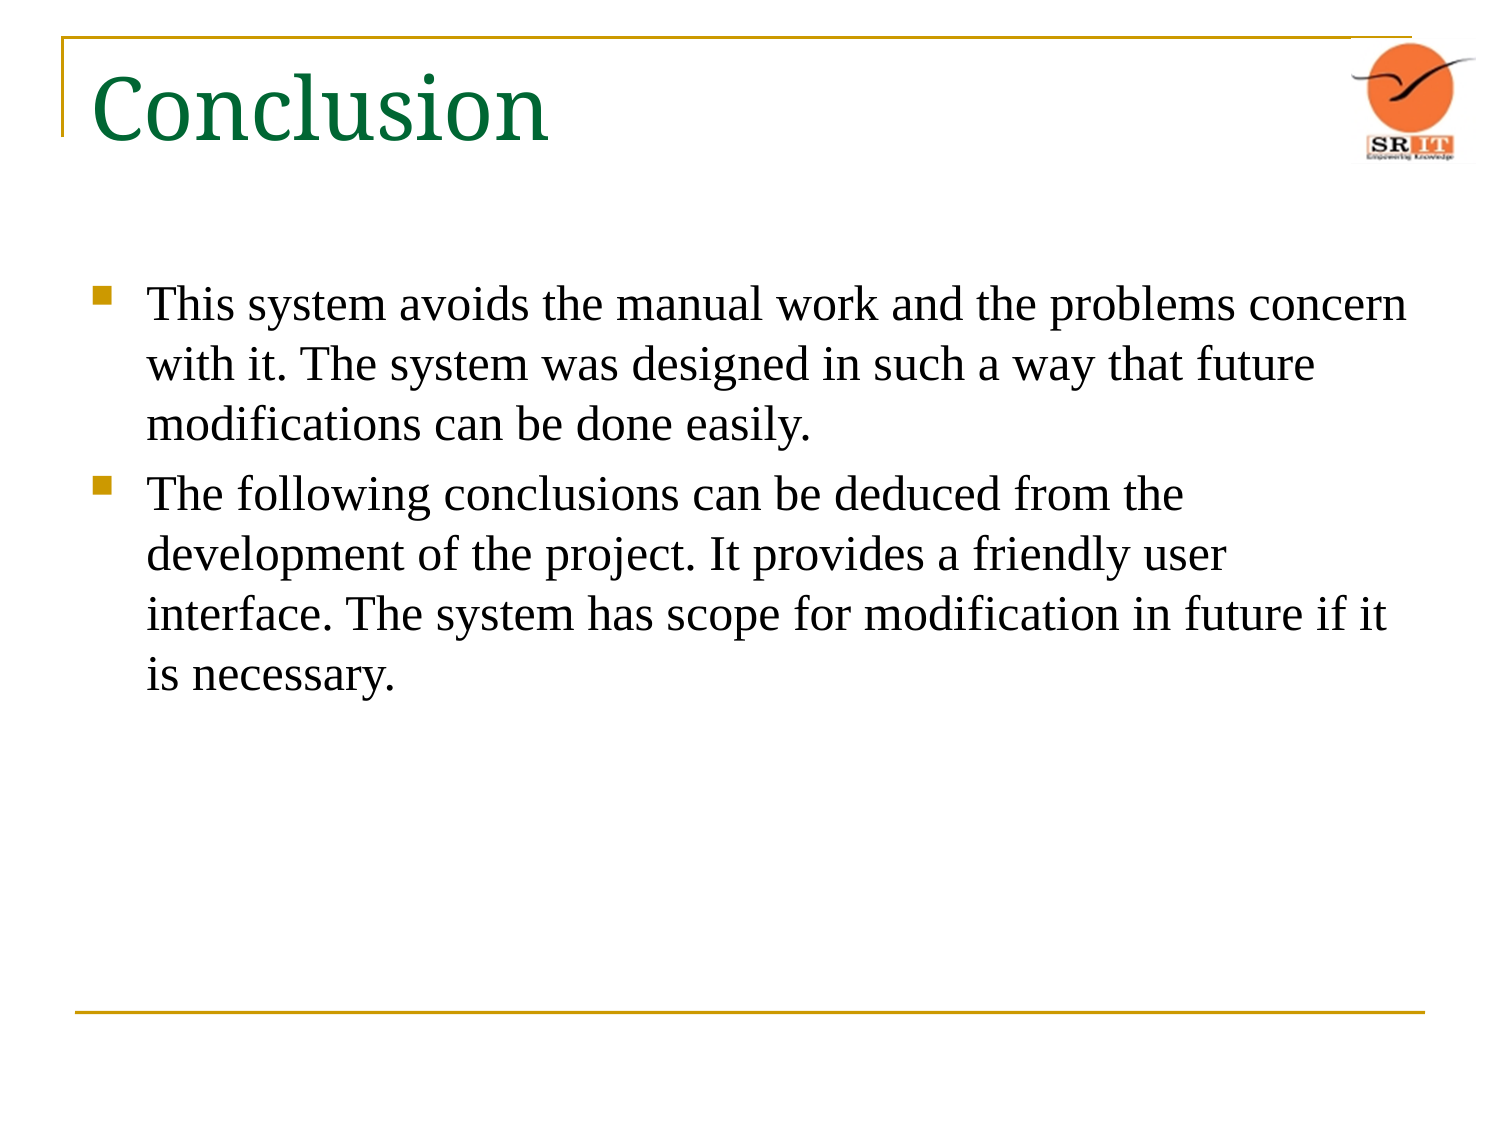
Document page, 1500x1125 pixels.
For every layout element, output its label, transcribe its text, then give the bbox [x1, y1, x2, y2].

picture [1350, 37, 1477, 165]
list This system avoids the manual work and the problems concern with it. The system was designed in such a way that future modifications can be done easily. The following conclusions can be deduced from the development of the project. It provides a friendly user interface. The system has scope for modification in future if it is necessary. [74, 262, 1426, 1006]
title Conclusion [74, 45, 1426, 233]
